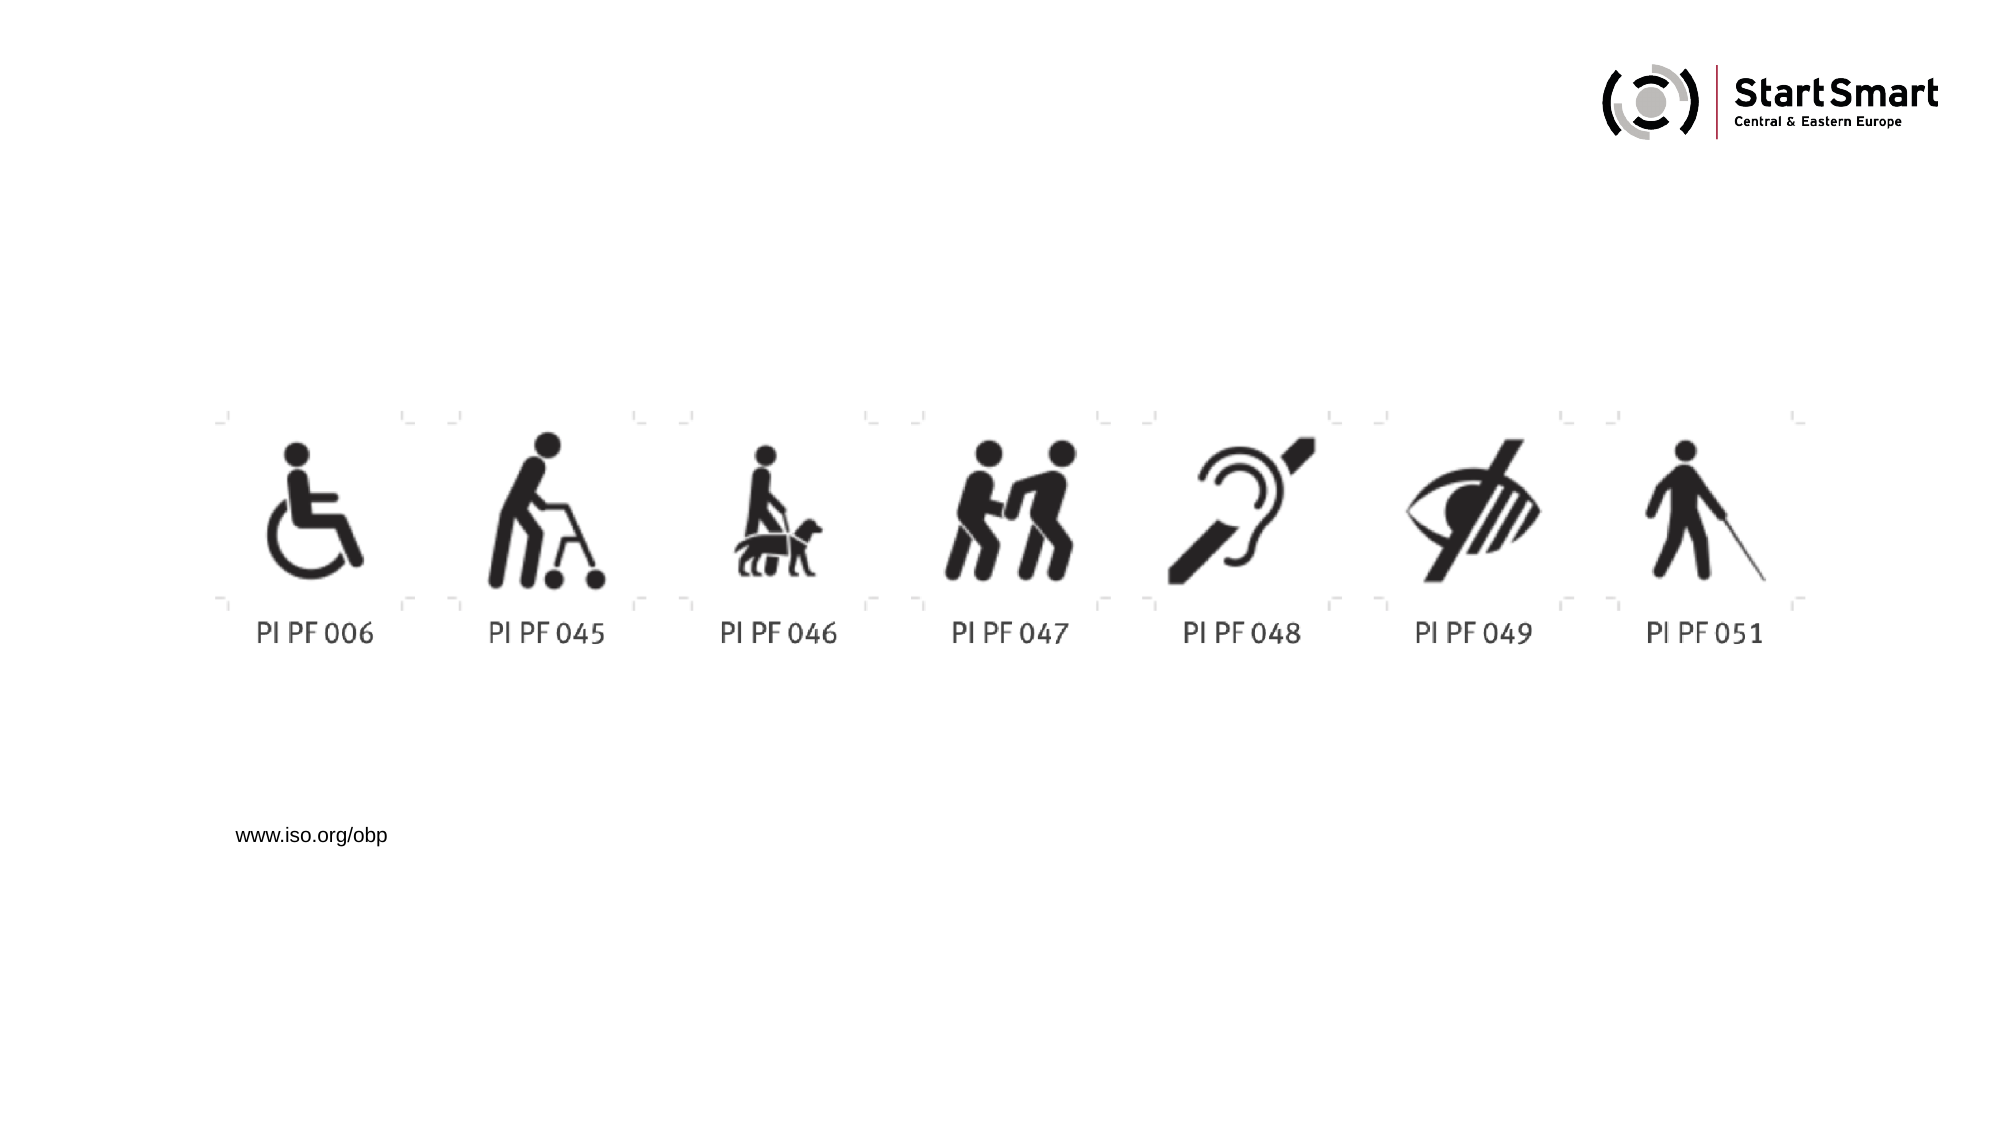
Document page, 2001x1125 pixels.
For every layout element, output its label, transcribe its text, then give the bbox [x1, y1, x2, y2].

picture [187, 380, 1813, 699]
text_box www.iso.org/obp [220, 813, 1221, 854]
picture [1602, 64, 1938, 140]
